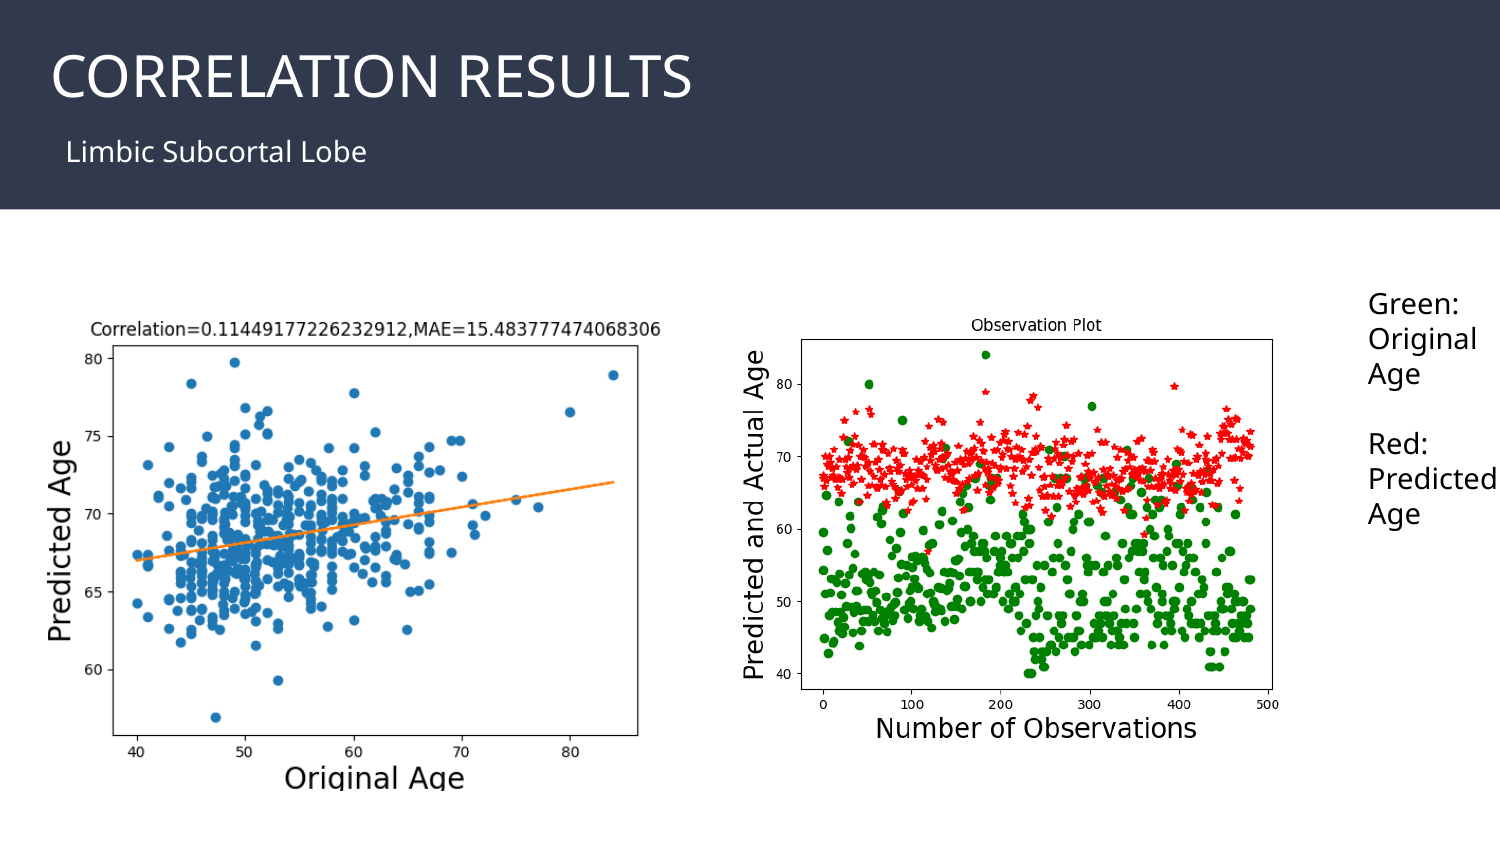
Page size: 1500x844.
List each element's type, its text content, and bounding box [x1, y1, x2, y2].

text_box Green: Original Age Red: Predicted Age [1352, 270, 1500, 546]
picture [28, 283, 705, 792]
picture [725, 283, 1332, 739]
title CORRELATION RESULTS [34, 24, 1433, 127]
text_box Limbic Subcortal Lobe [50, 118, 454, 184]
